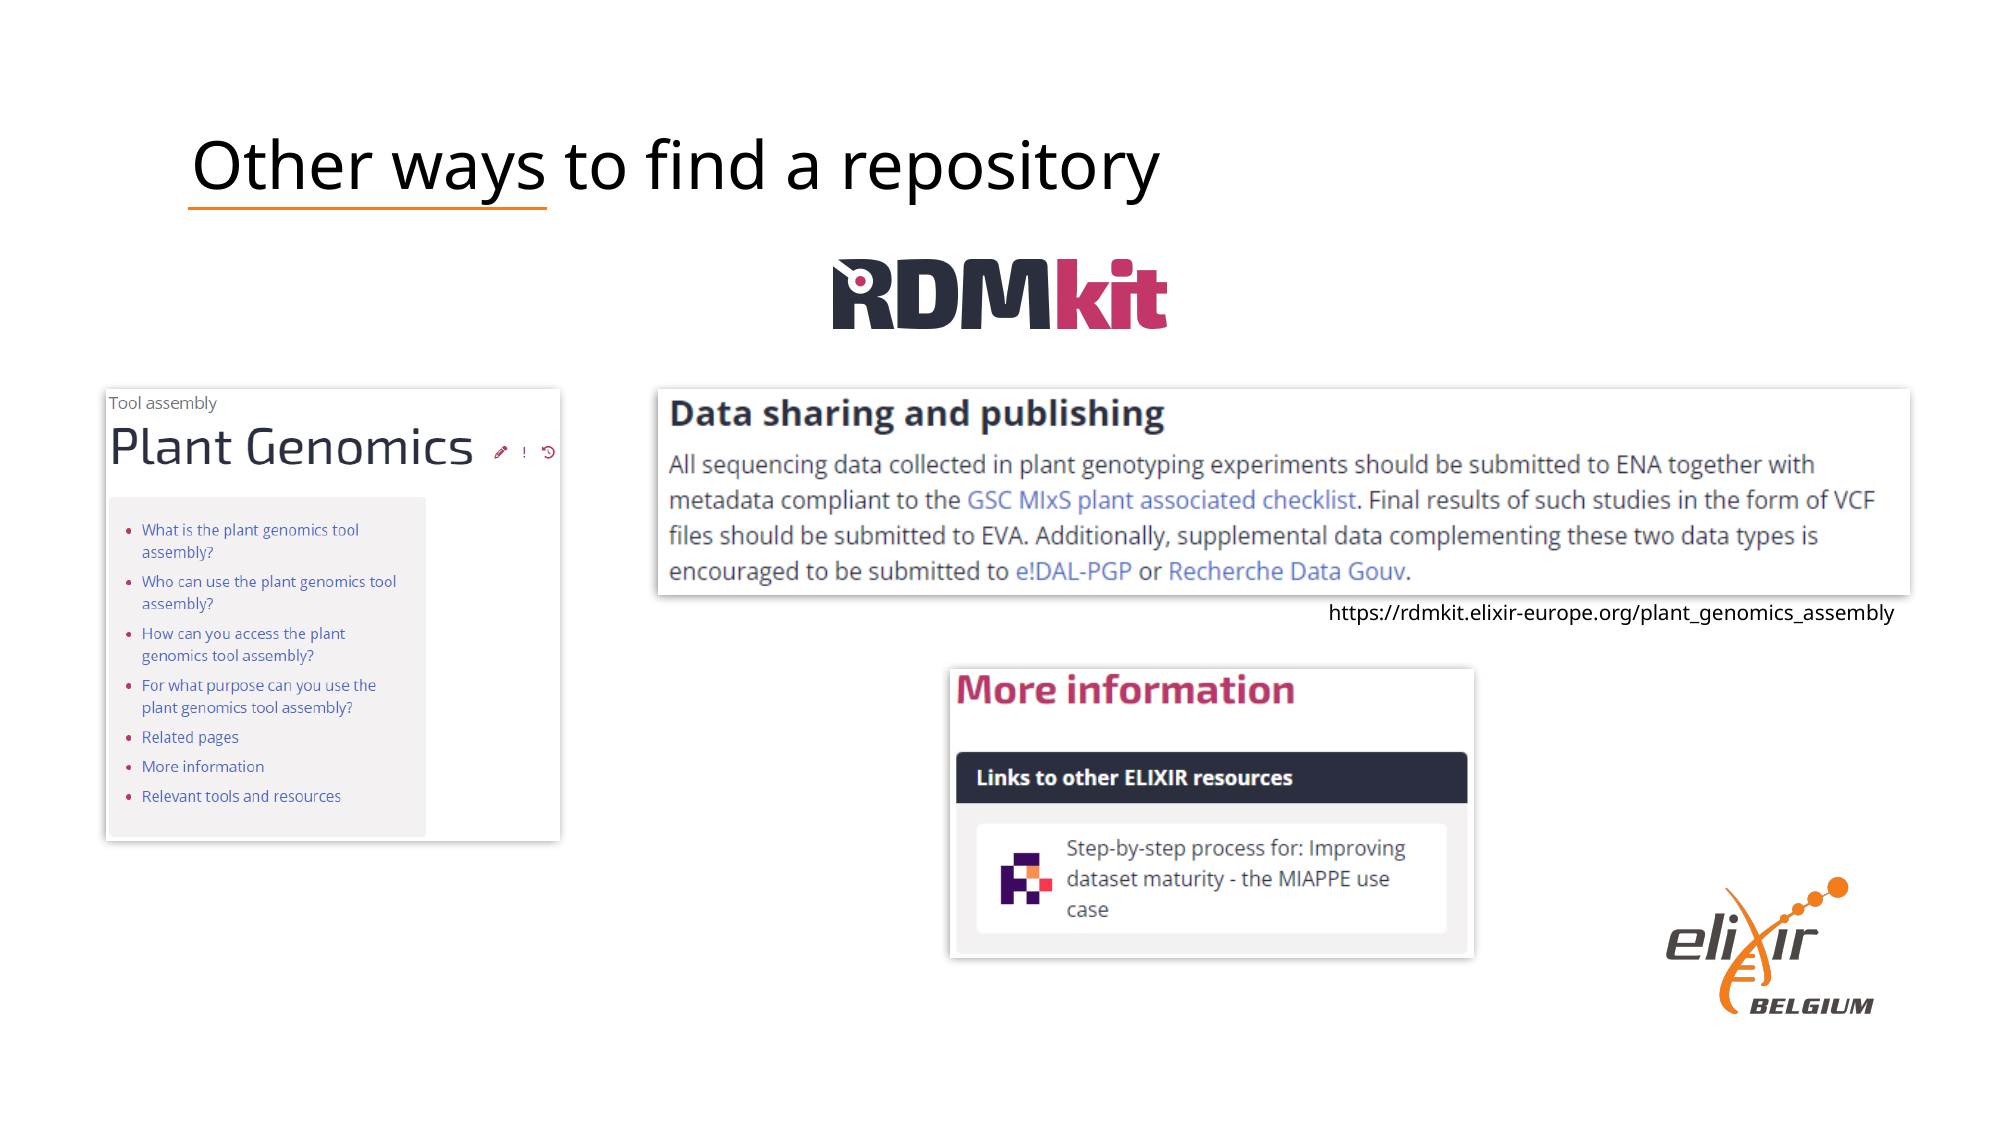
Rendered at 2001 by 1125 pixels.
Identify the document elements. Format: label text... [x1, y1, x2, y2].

picture [950, 668, 1474, 958]
picture [1666, 877, 1885, 1037]
picture [106, 389, 560, 841]
list Other ways to find a repository [138, 115, 1945, 217]
text_box https://rdmkit.elixir-europe.org/plant_genomics_assembly [887, 603, 1910, 638]
picture [833, 259, 1167, 330]
picture [657, 389, 1910, 595]
